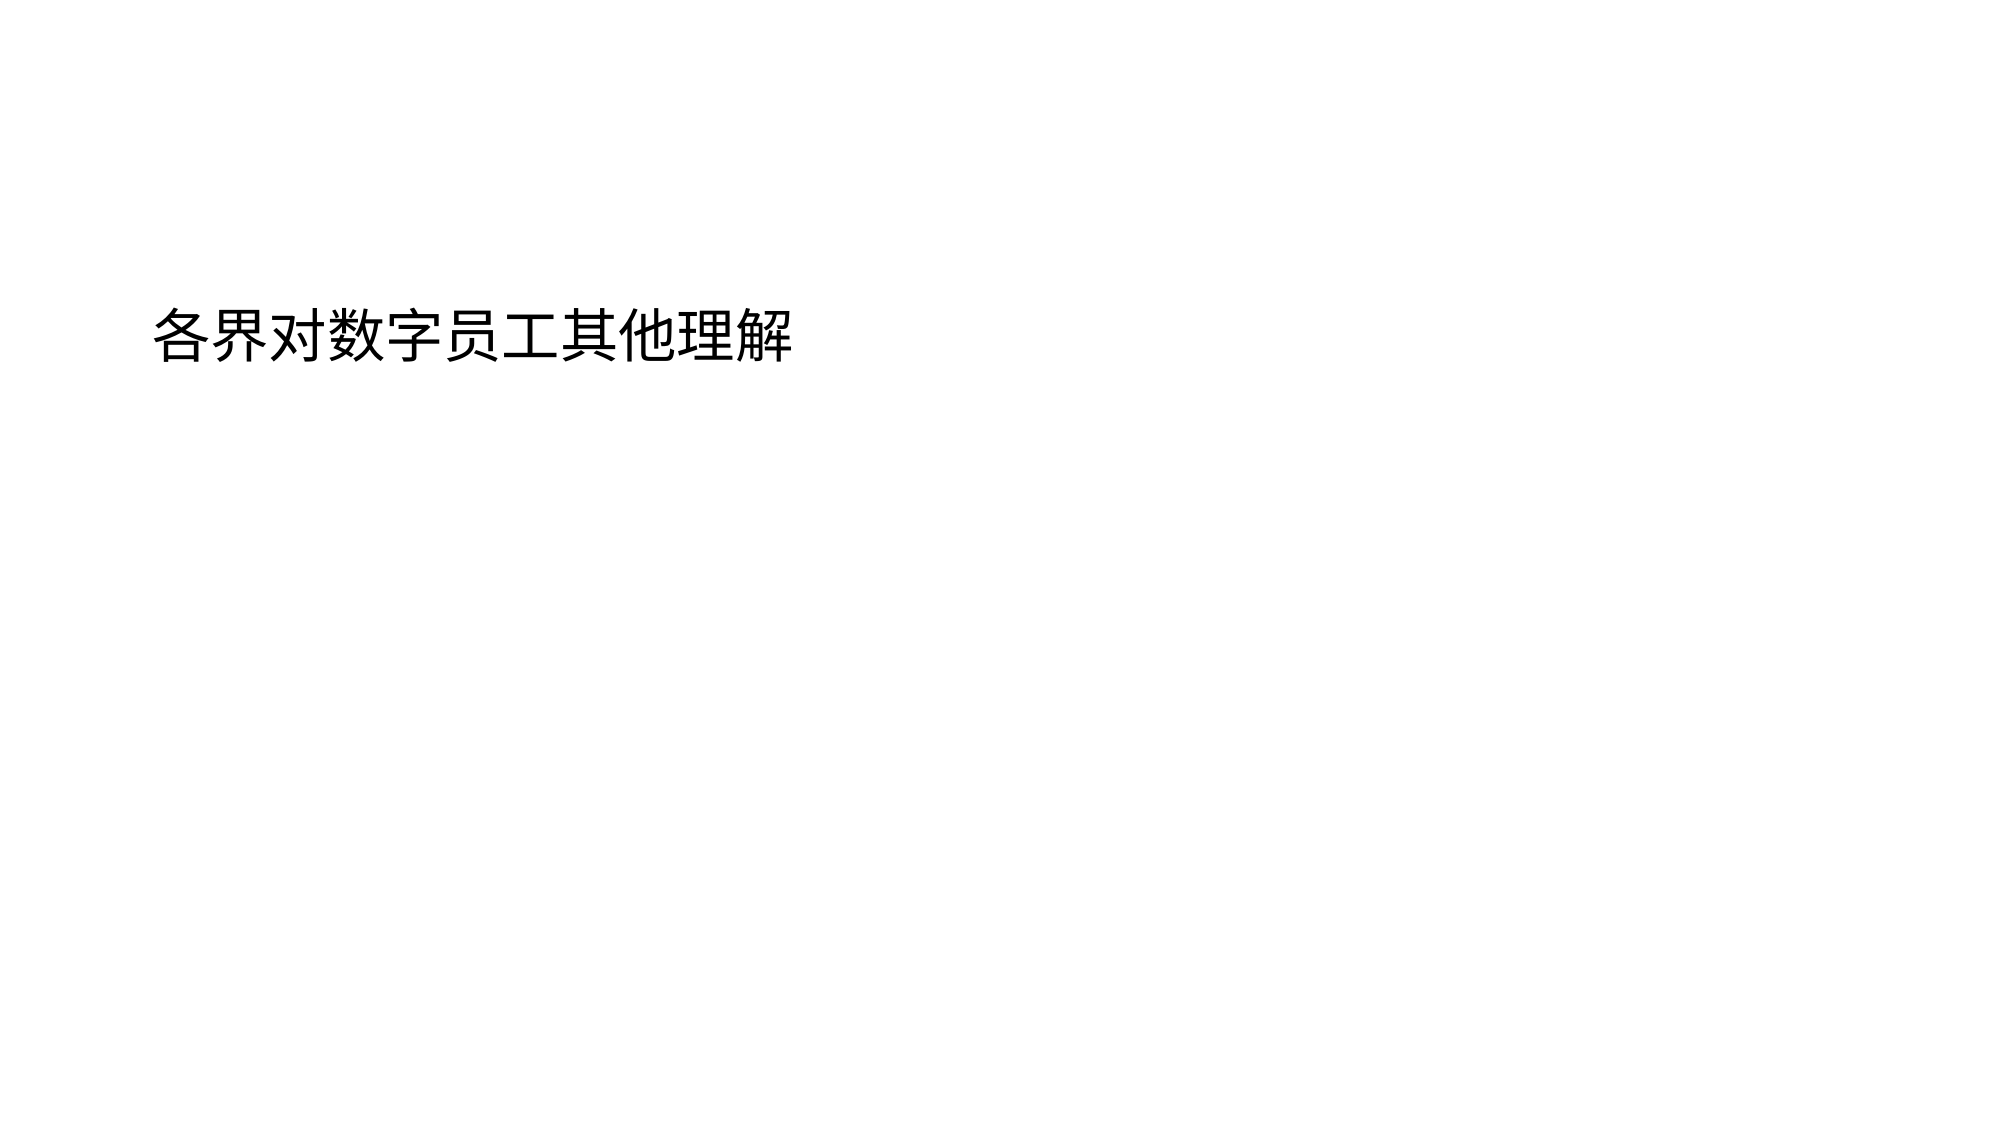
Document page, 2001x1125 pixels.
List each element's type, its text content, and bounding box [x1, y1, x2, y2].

list 各界对数字员工其他理解 [137, 299, 1863, 1014]
